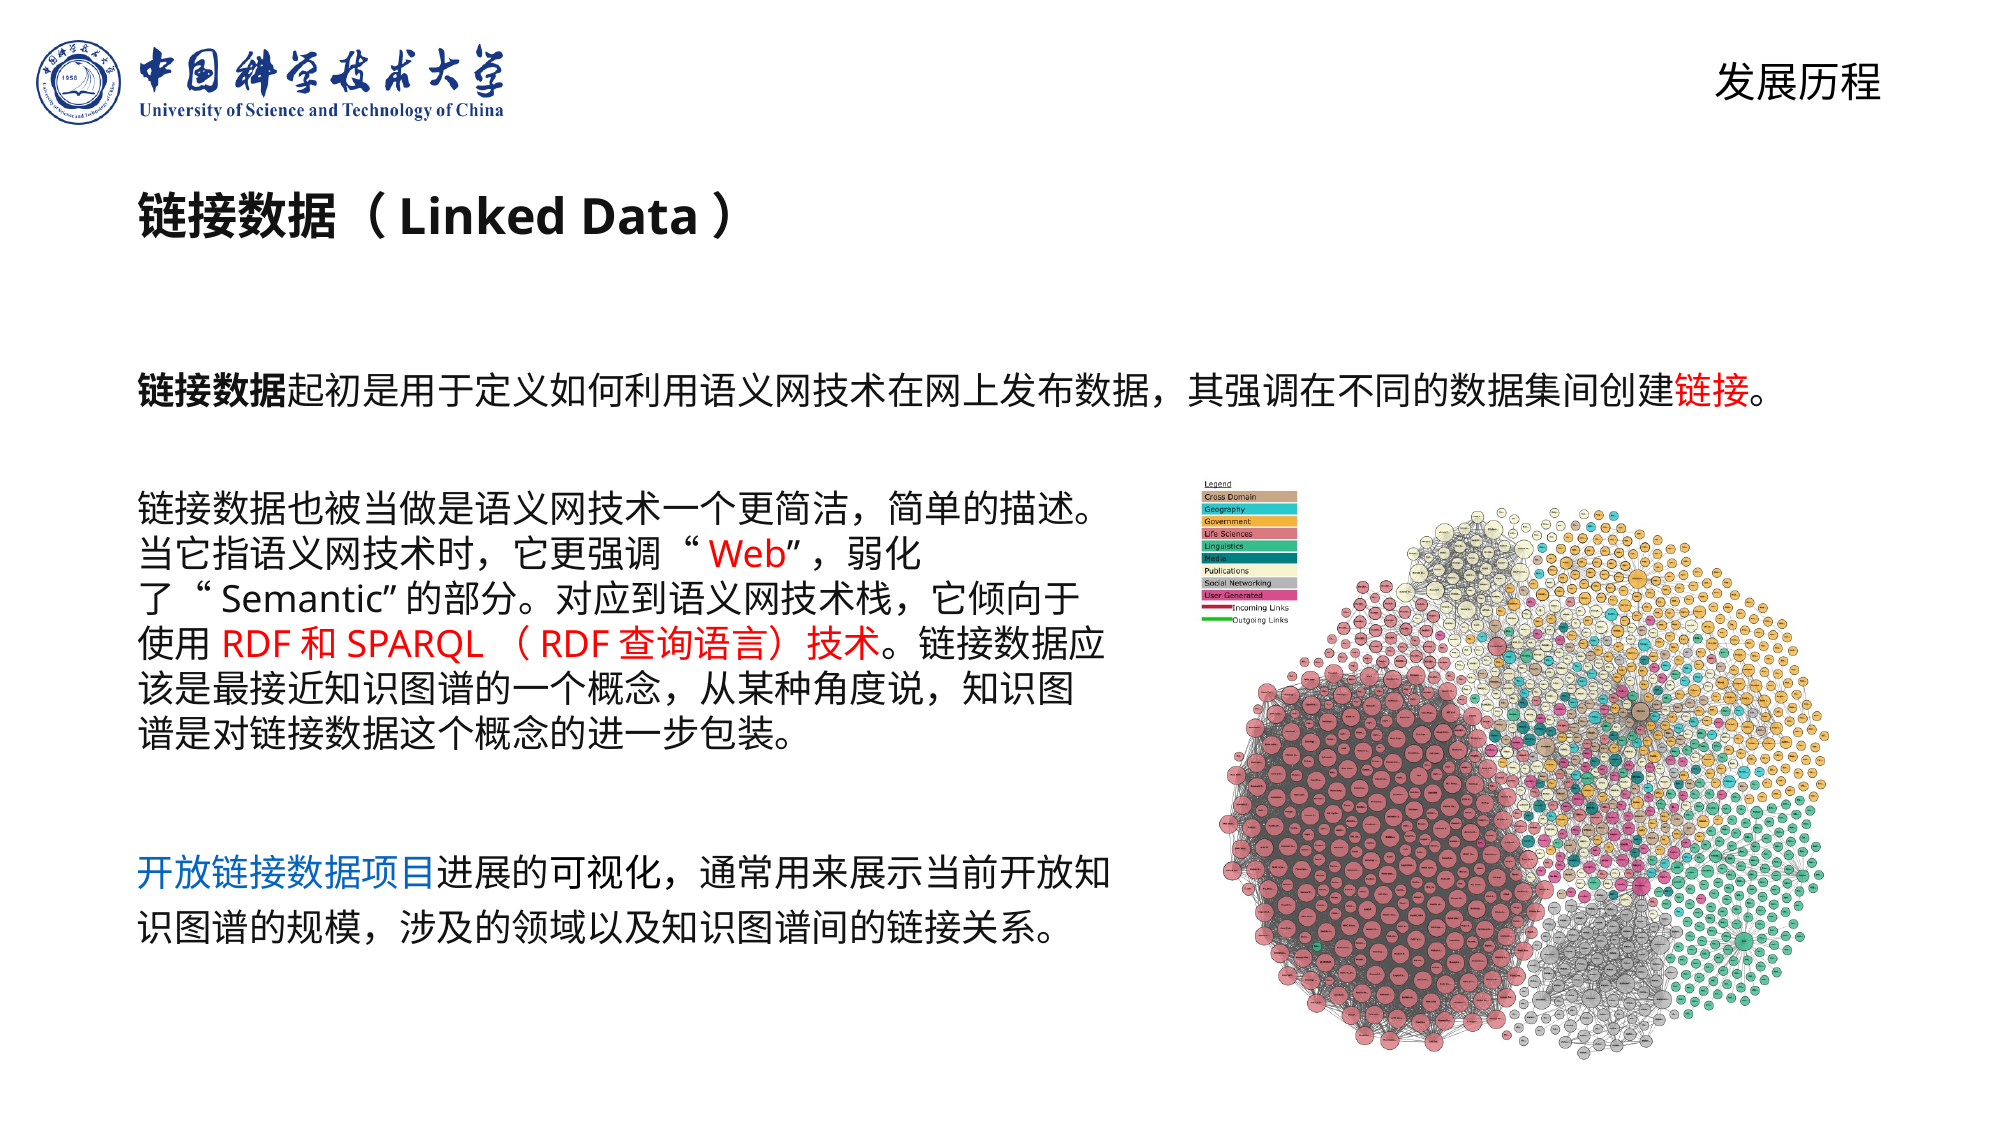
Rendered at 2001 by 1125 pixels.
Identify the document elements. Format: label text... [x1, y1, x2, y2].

picture [1191, 477, 1889, 1093]
text_box 开放链接数据项目进展的可视化，通常用来展示当前开放知识图谱的规模，涉及的领域以及知识图谱间的链接关系。 [122, 841, 1149, 956]
text_box 链接数据起初是用于定义如何利用语义网技术在网上发布数据，其强调在不同的数据集间创建链接。 [122, 359, 1780, 420]
text_box 链接数据（Linked Data） [122, 177, 847, 252]
text_box 链接数据也被当做是语义网技术一个更简洁，简单的描述。当它指语义网技术时，它更强调“Web”，弱化了“Semantic”的部分。对应到语义网技术栈，它倾向于使用RDF和SPARQL（RDF查询语言）技术。链接数据应该是最接近知识图谱的一个概念，从某种角度说，知识图谱是对链接数据这个概念的进一步包装。 [122, 477, 1123, 763]
text_box 发展历程 [1699, 48, 1954, 114]
picture [0, 27, 539, 135]
